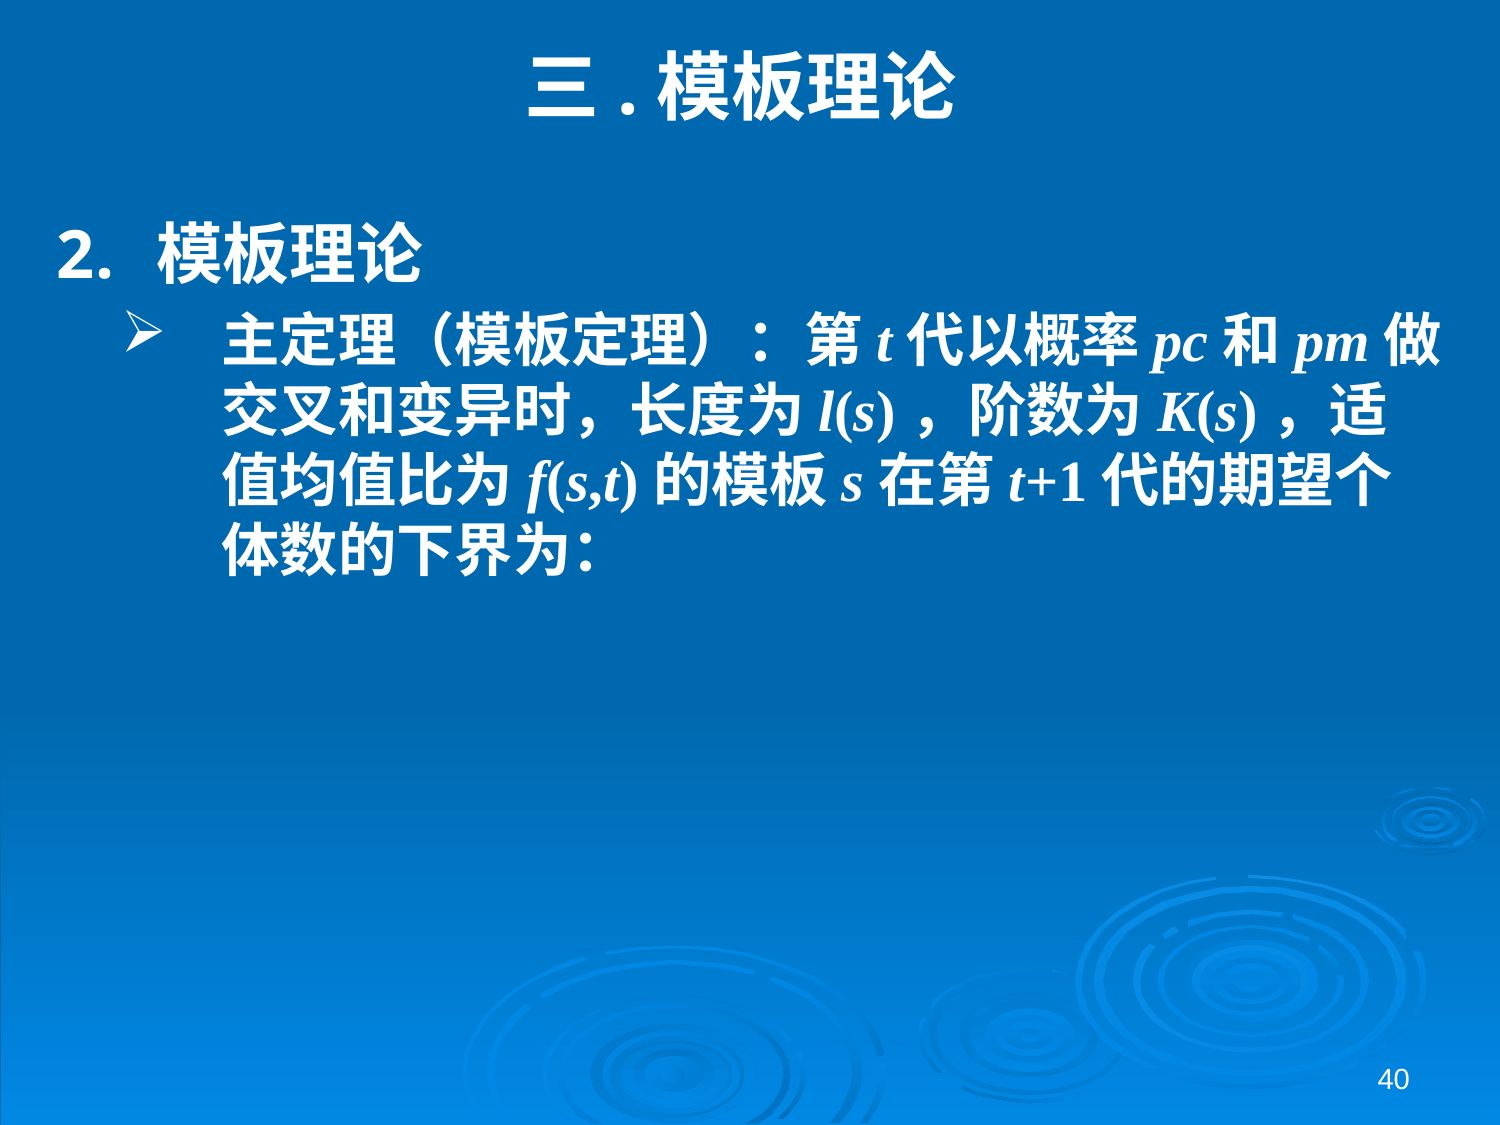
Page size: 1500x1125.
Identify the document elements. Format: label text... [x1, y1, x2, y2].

title 三.模板理论 [33, 30, 1448, 138]
slide_number 40 [1074, 1024, 1426, 1103]
